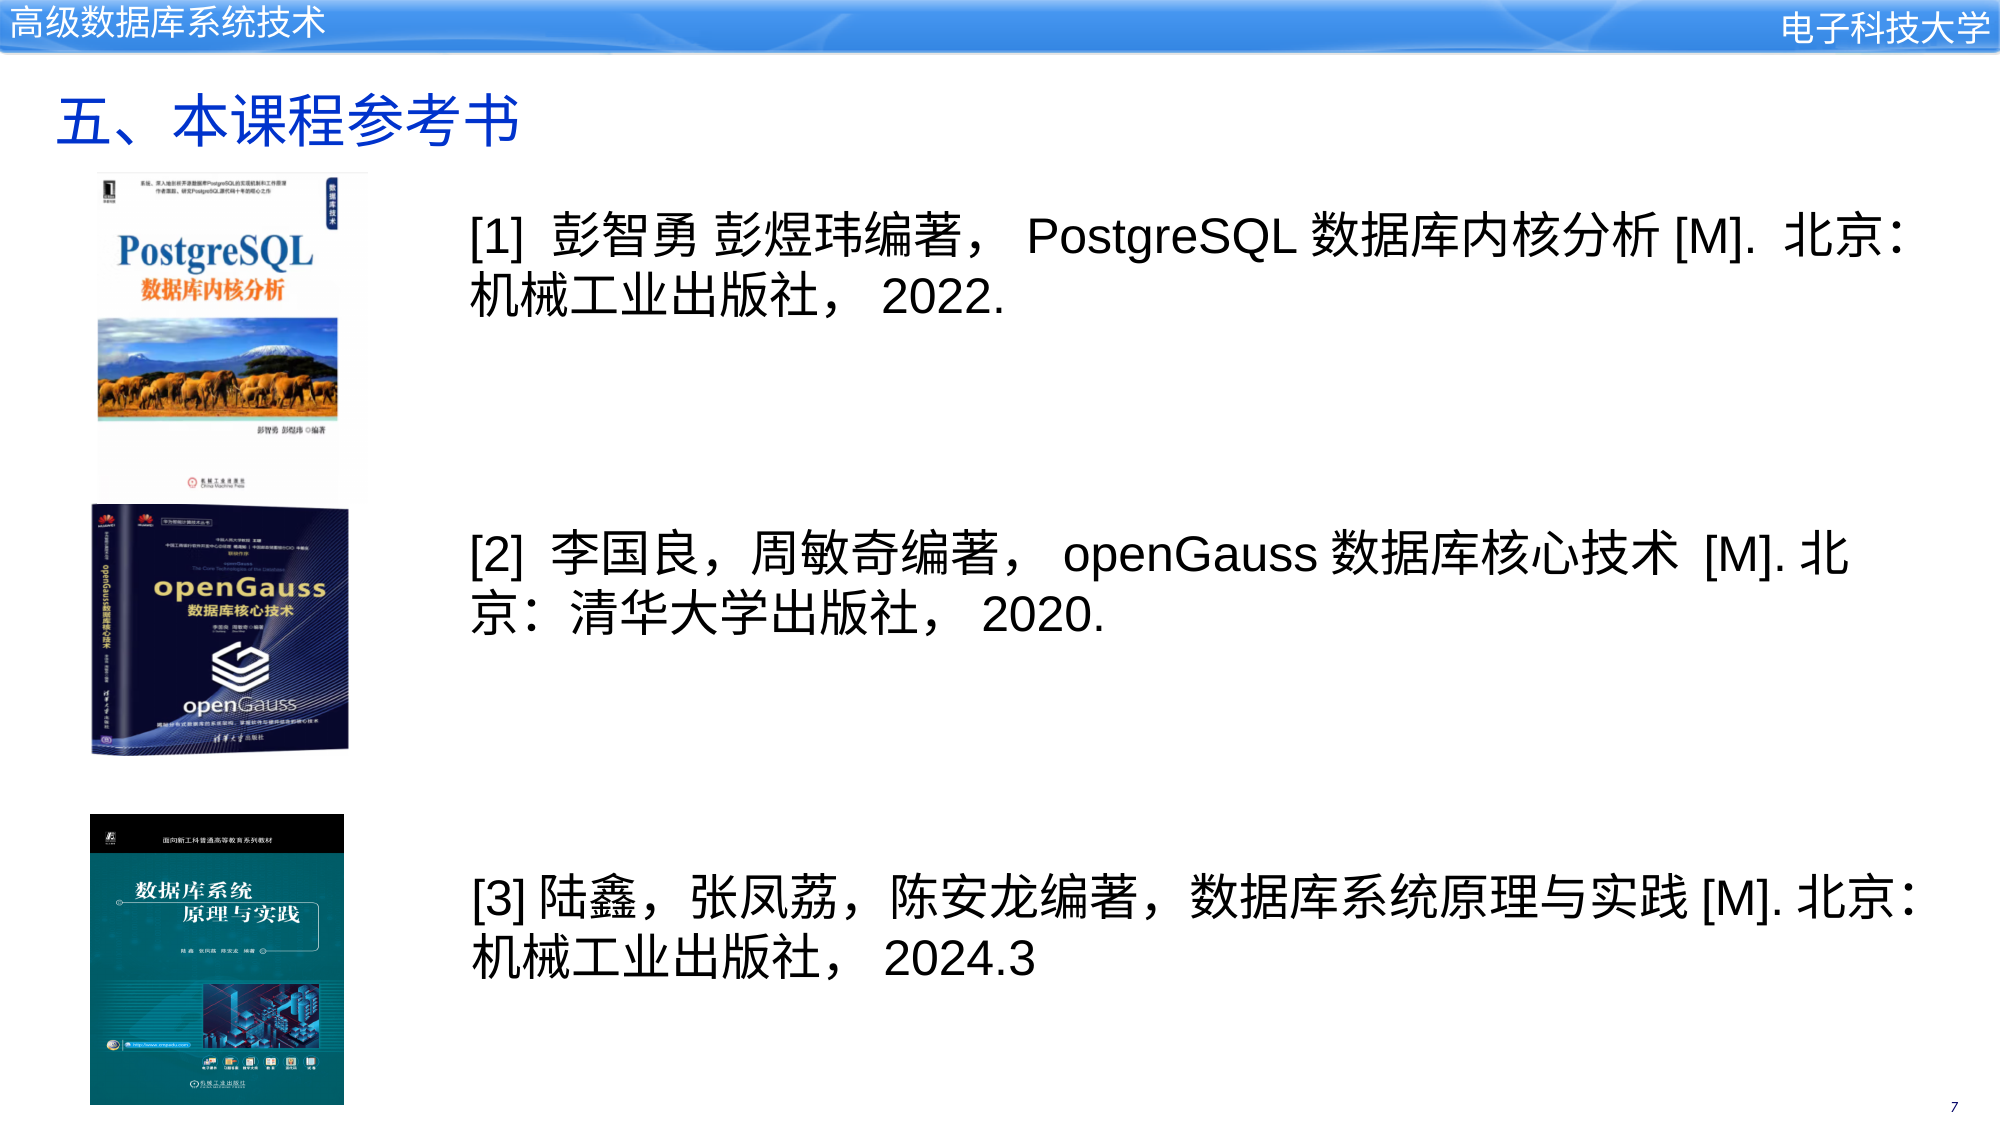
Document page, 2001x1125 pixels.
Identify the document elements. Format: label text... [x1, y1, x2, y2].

picture [0, 0, 2000, 55]
text_box [1] 彭智勇 彭煜玮编著，PostgreSQL数据库内核分析[M]. 北京：机械工业出版社，2022. [454, 196, 1949, 331]
text_box [2] 李国良，周敏奇编著，openGauss数据库核心技术 [M].北京：清华大学出版社，2020. [454, 514, 1950, 650]
picture [90, 172, 368, 756]
text_box [3]陆鑫，张凤荔，陈安龙编著，数据库系统原理与实践[M].北京：机械工业出版社，2024.3 [456, 857, 1977, 993]
picture [90, 814, 344, 1105]
text_box 五、本课程参考书 [43, 78, 1619, 161]
